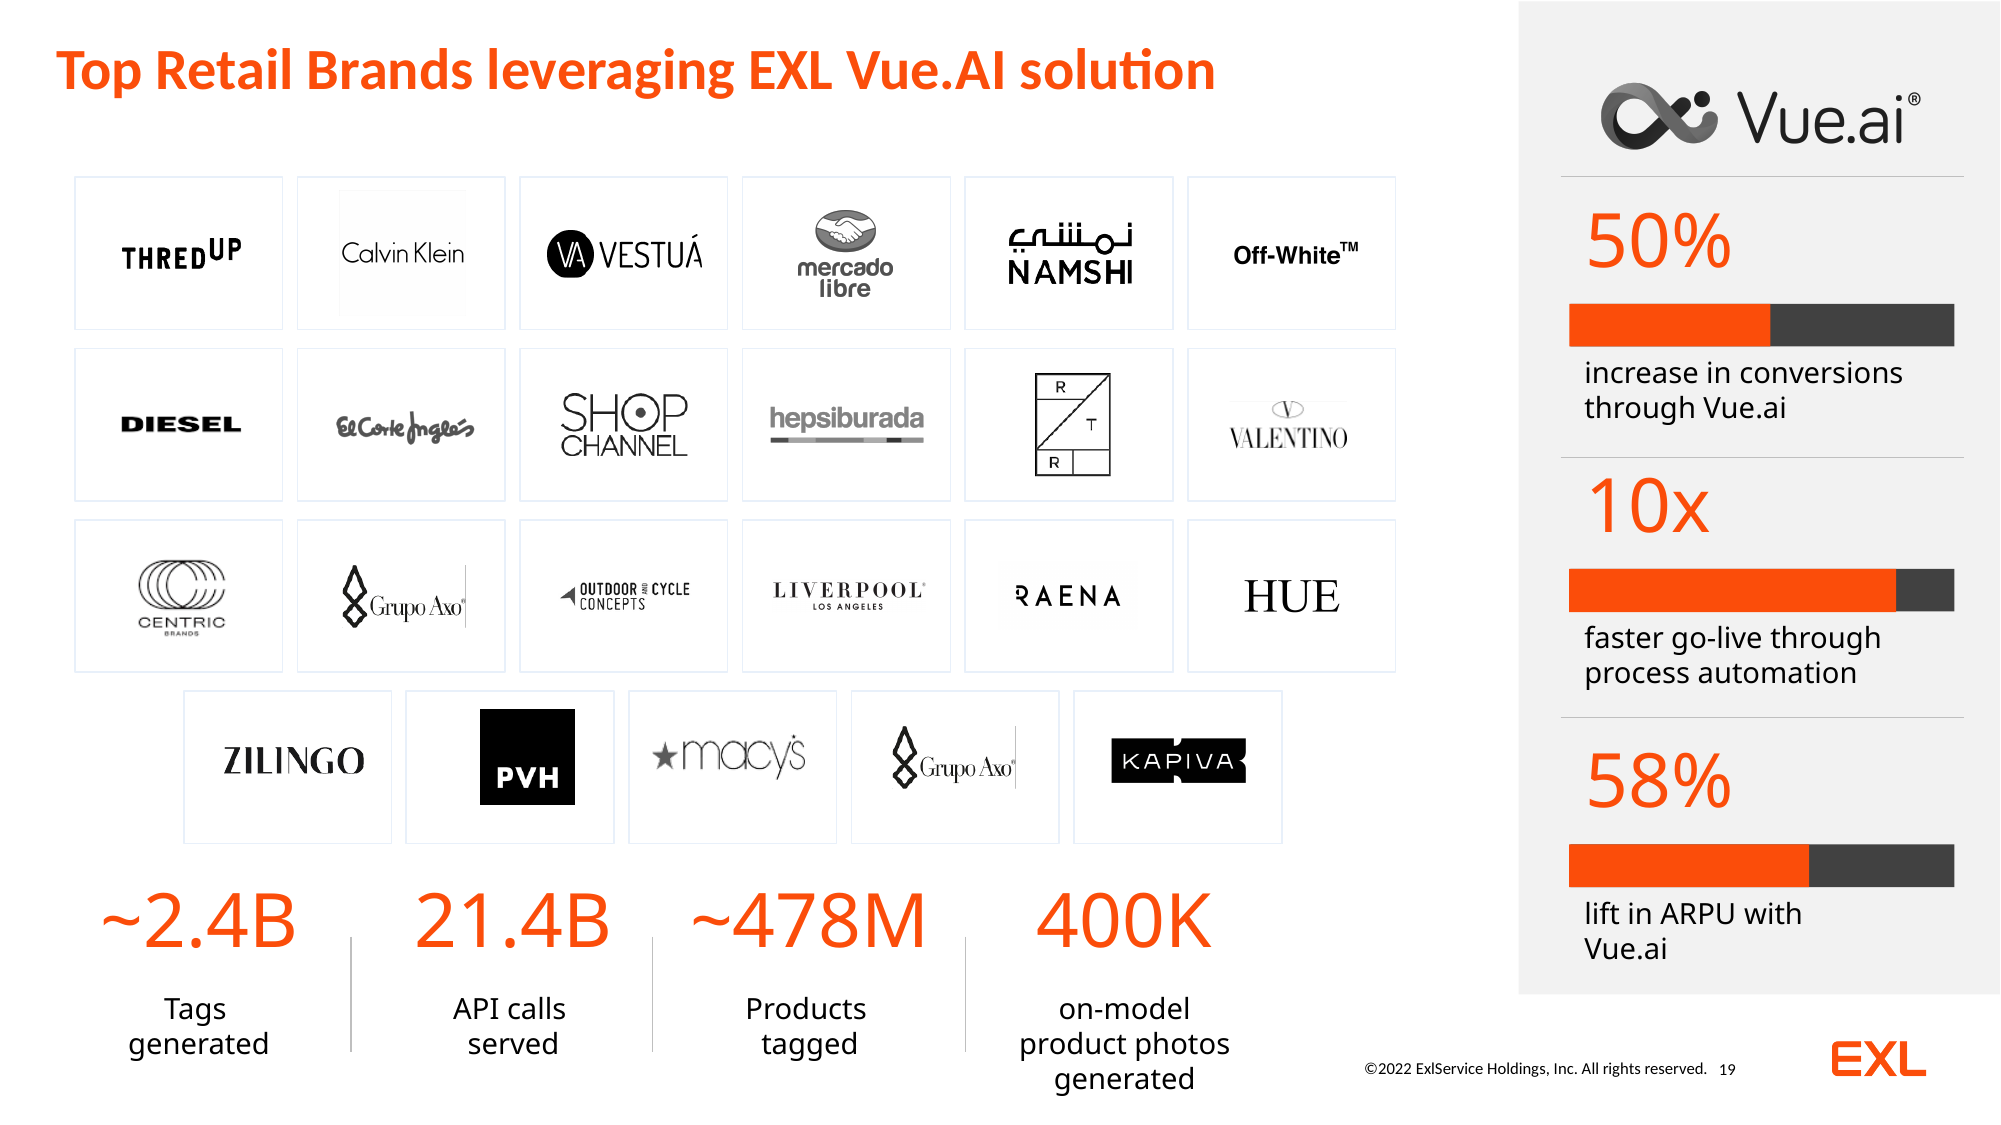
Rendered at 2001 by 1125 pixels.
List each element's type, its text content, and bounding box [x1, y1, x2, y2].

text_box ~478M [672, 867, 948, 979]
text_box 21.4B [396, 867, 631, 979]
picture [335, 404, 476, 445]
picture [342, 564, 466, 628]
text_box 400K [1007, 867, 1242, 979]
picture [1034, 372, 1111, 477]
picture [798, 210, 893, 297]
picture [480, 709, 575, 805]
picture [998, 561, 1138, 630]
title Top Retail Brands leveraging EXL Vue.AI solution [56, 44, 1907, 187]
text_box ~2.4B [81, 867, 317, 979]
text_box API calls served [396, 979, 631, 1076]
text_box 10x [1570, 452, 1774, 457]
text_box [75, 348, 1396, 501]
picture [1229, 400, 1347, 449]
text_box [1518, 0, 2000, 995]
text_box [1074, 691, 1282, 844]
picture [1591, 71, 1927, 166]
picture [1797, 1006, 1961, 1111]
picture [1226, 231, 1366, 275]
picture [547, 229, 702, 278]
picture [339, 190, 465, 316]
text_box 58% [1570, 727, 1774, 839]
picture [122, 238, 241, 269]
picture [554, 526, 694, 666]
text_box Tags generated [81, 979, 317, 1076]
picture [1109, 705, 1249, 816]
picture [652, 734, 806, 780]
text_box [628, 691, 837, 844]
text_box on-model product photos generated [993, 975, 1256, 1111]
text_box 10x [1570, 458, 1774, 564]
picture [1240, 574, 1344, 618]
text_box faster go-live through process automation [1569, 613, 1951, 705]
picture [768, 377, 926, 472]
picture [1008, 222, 1132, 284]
text_box Products tagged [692, 979, 927, 1076]
picture [224, 747, 364, 774]
text_box increase in conversions through Vue.ai [1569, 347, 1951, 440]
text_box lift in ARPU with Vue.ai [1569, 888, 1951, 980]
text_box [183, 691, 392, 844]
text_box [406, 691, 614, 844]
picture [561, 393, 688, 456]
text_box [75, 519, 1396, 673]
picture [119, 397, 244, 453]
picture [108, 542, 255, 650]
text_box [1569, 844, 1955, 888]
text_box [1569, 568, 1955, 613]
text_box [1569, 303, 1955, 347]
text_box [851, 691, 1060, 844]
text_box 50% [1570, 187, 1774, 299]
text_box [75, 177, 1396, 330]
picture [772, 579, 926, 613]
picture [892, 725, 1016, 789]
